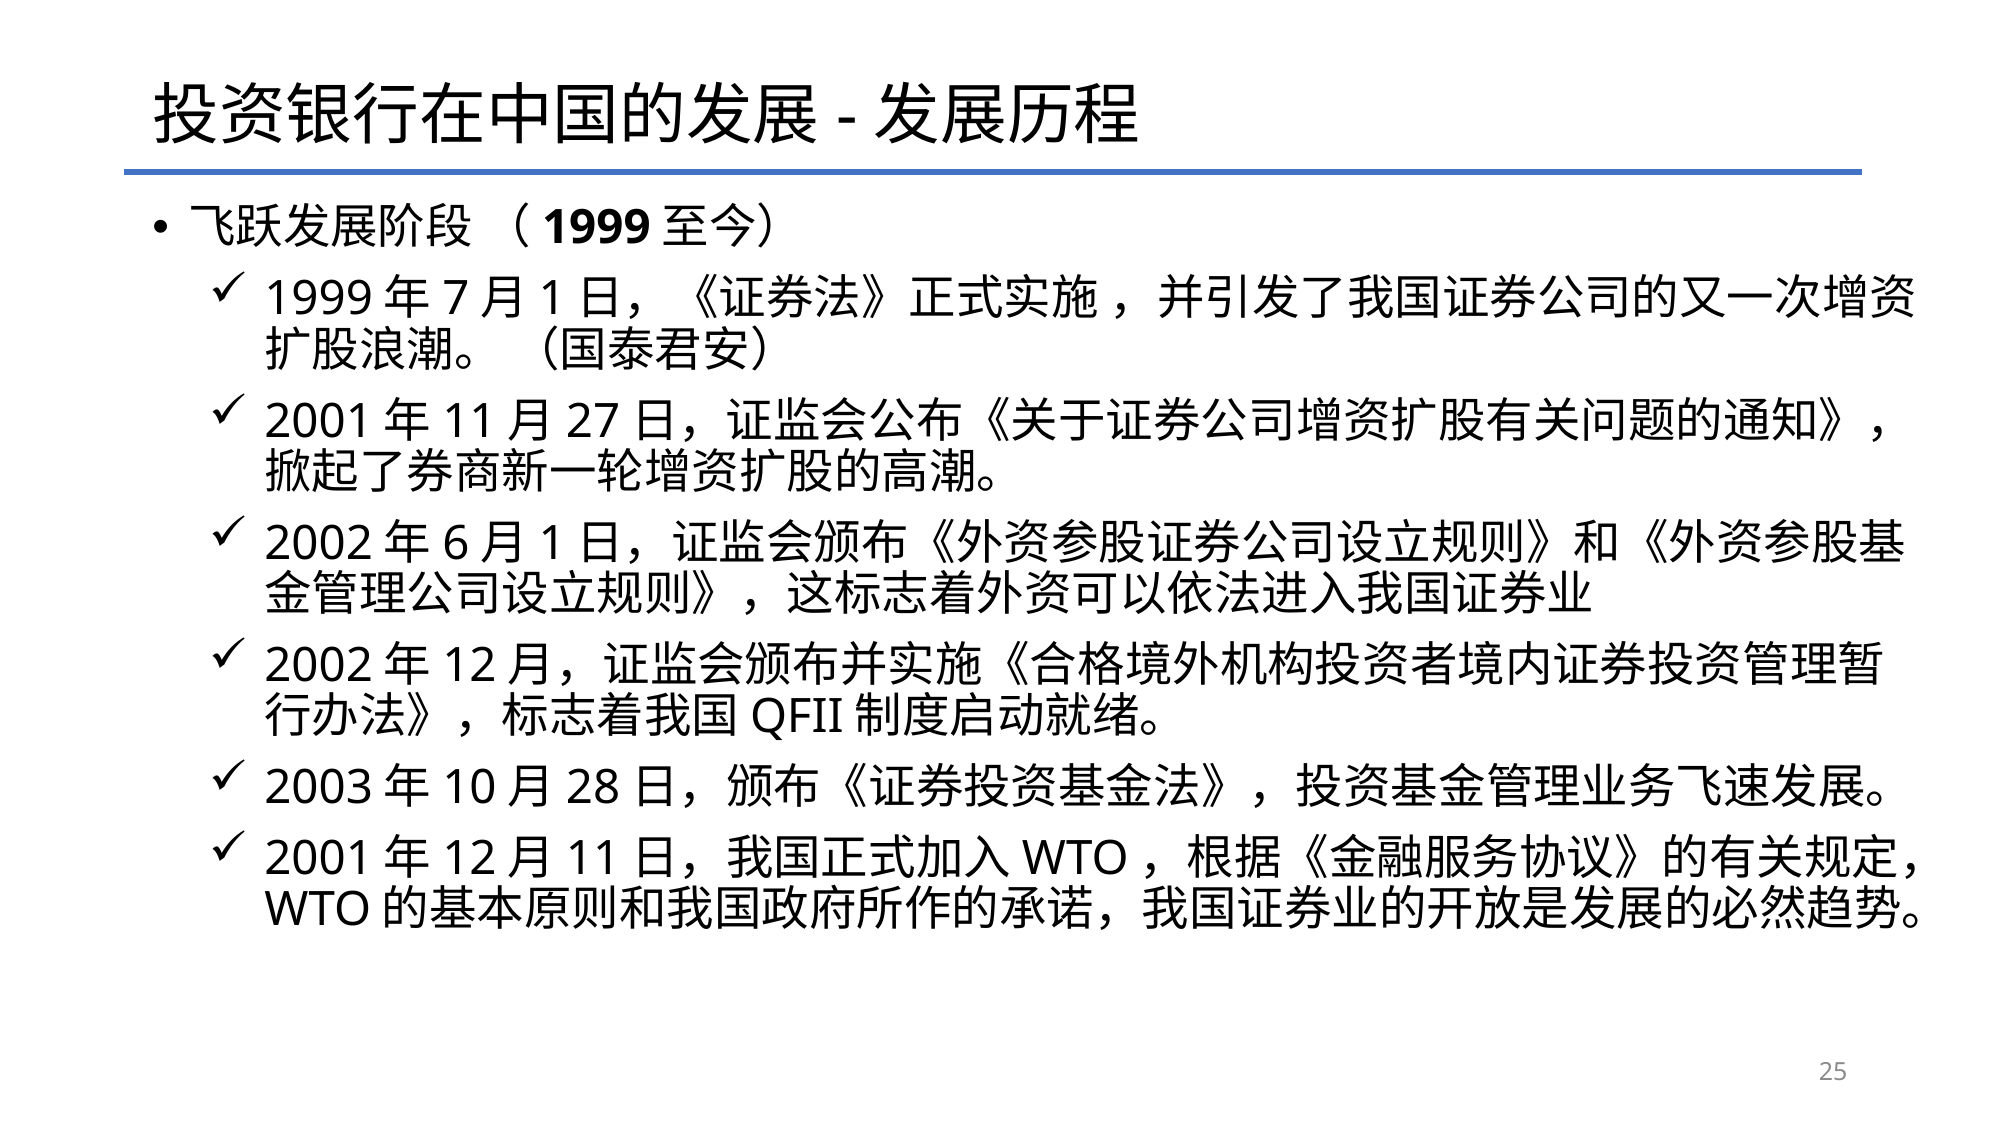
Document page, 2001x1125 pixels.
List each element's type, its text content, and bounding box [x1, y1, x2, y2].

slide_number 25 [1412, 1042, 1863, 1103]
title 投资银行在中国的发展-发展历程 [137, 59, 1863, 171]
list 飞跃发展阶段 （1999至今） 1999年7月1日，《证券法》正式实施 ，并引发了我国证券公司的又一次增资扩股浪潮。 （国泰君安） 2001年11月27日，证监会公布《关于证券公司增资扩股有关问题的通知》，掀起了券商新一轮增资扩股的高潮。 2002年6月1日，证监会颁布《外资参股证券公司设立规则》和《外资参股基金管理公司设立规则》，这标志着外资可以依法进入我国证券业 2002年12月，证监会颁布并实施《合格境外机构投资者境内证券投资管理暂行办法》，标志着我国QFII制度启动就绪。 2003年10月28日，颁布《证券投资基金法》，投资基金管理业务飞速发展。 2001年12月11日，我国正式加入WTO，根据《金融服务协议》的有关规定，WTO的基本原则和我国政府所作的承诺，我国证券业的开放是发展的必然趋势。 [137, 195, 1933, 1014]
